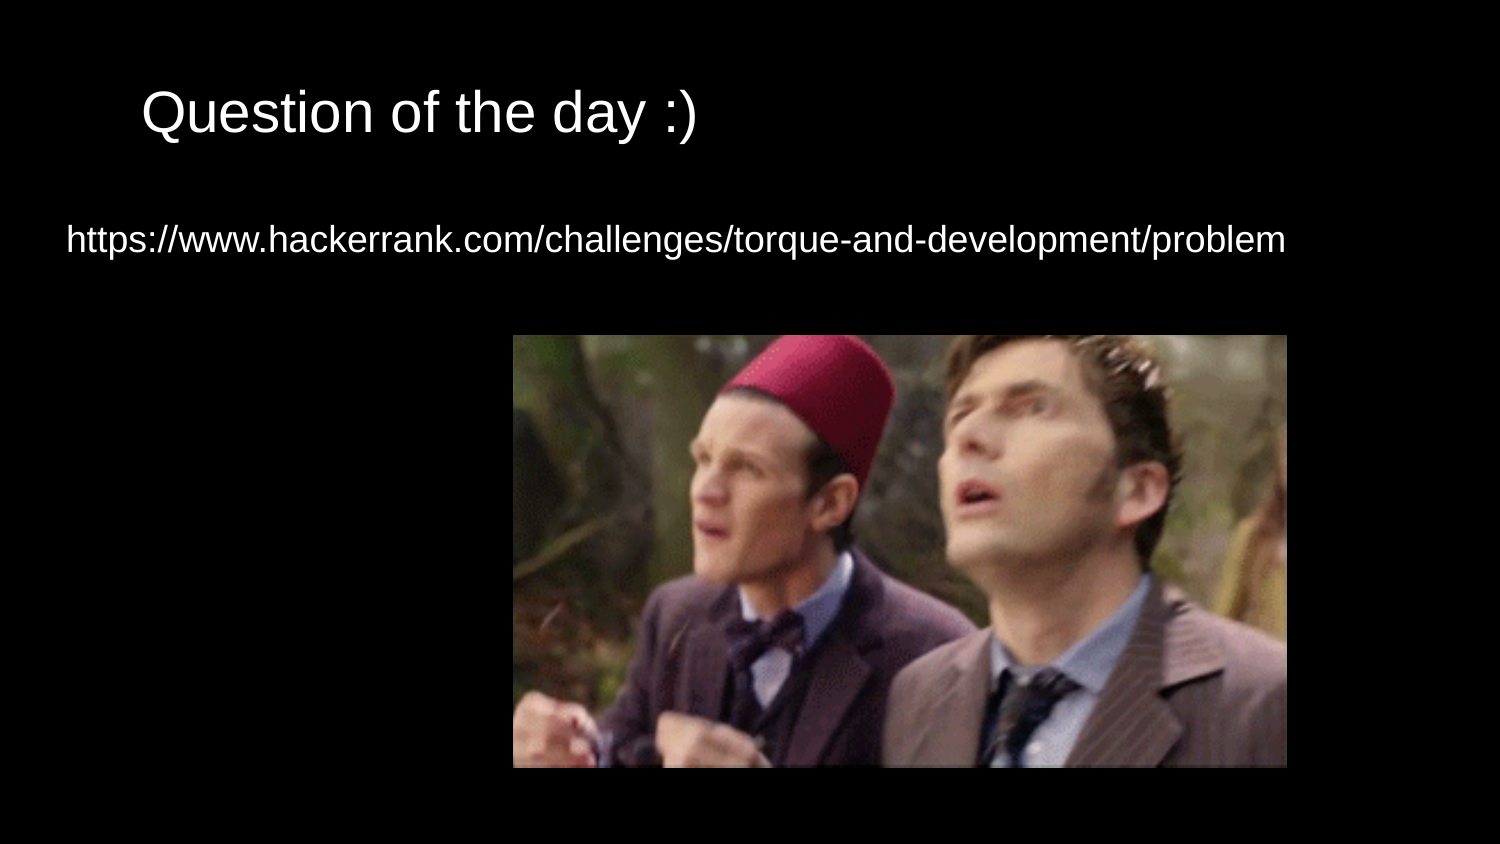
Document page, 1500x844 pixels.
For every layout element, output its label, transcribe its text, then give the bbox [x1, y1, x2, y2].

picture [513, 335, 1287, 769]
title Question of the day :) [51, 58, 1449, 153]
text_box https://www.hackerrank.com/challenges/torque-and-development/problem [51, 199, 1362, 422]
